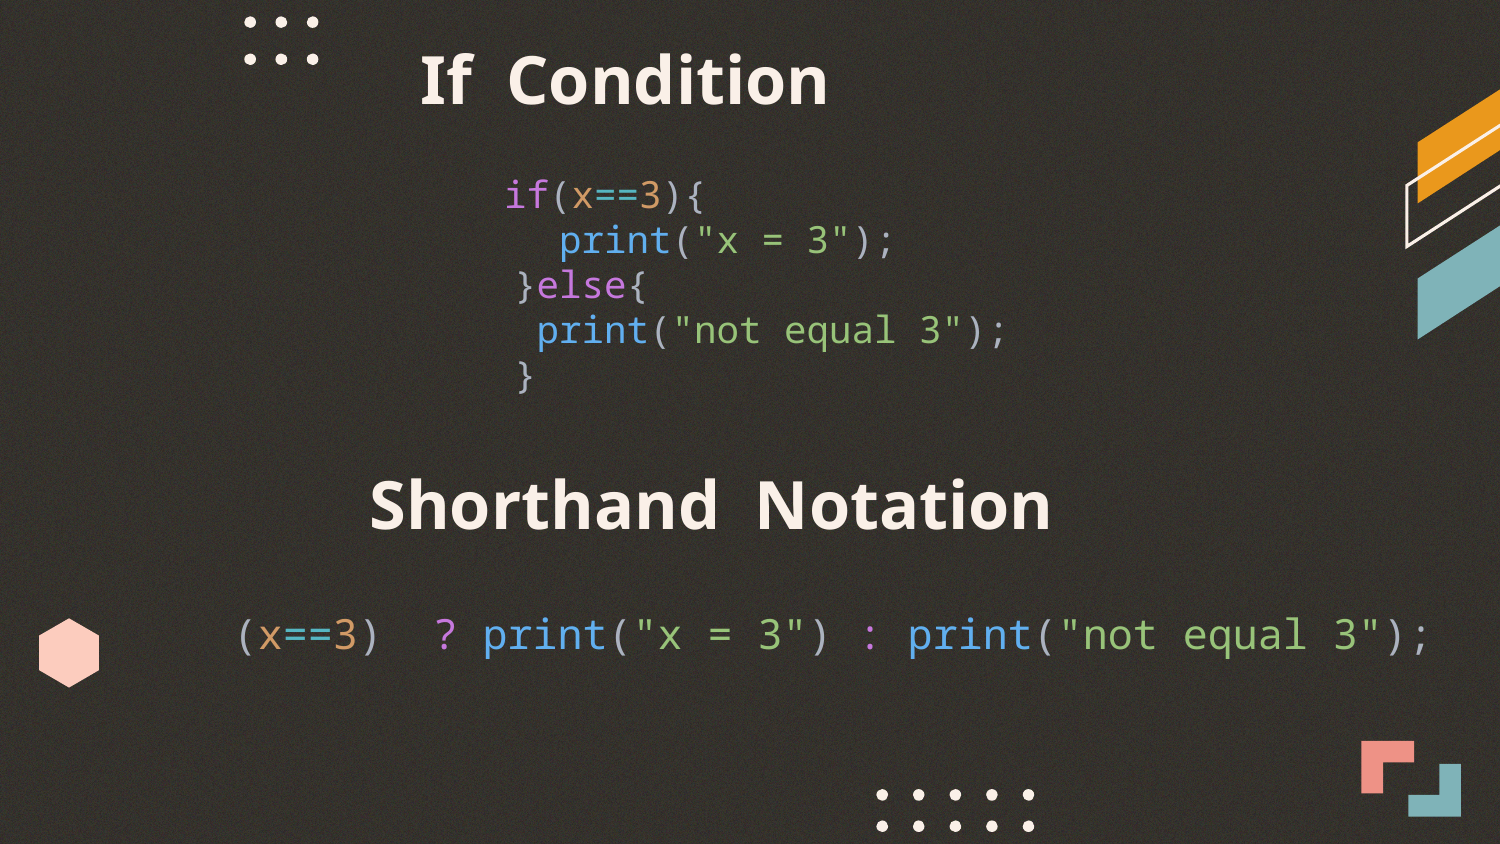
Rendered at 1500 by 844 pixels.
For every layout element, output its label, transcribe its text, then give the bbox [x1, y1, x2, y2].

text_box if(x==3){ print("x = 3"); }else{ print("not equal 3"); } [454, 163, 1254, 404]
text_box If Condition [405, 30, 931, 126]
picture [0, 0, 1500, 844]
picture [1409, 151, 1500, 242]
text_box (x==3) ? print("x = 3") : print("not equal 3"); [168, 600, 1492, 666]
text_box Shorthand Notation [354, 455, 1243, 550]
